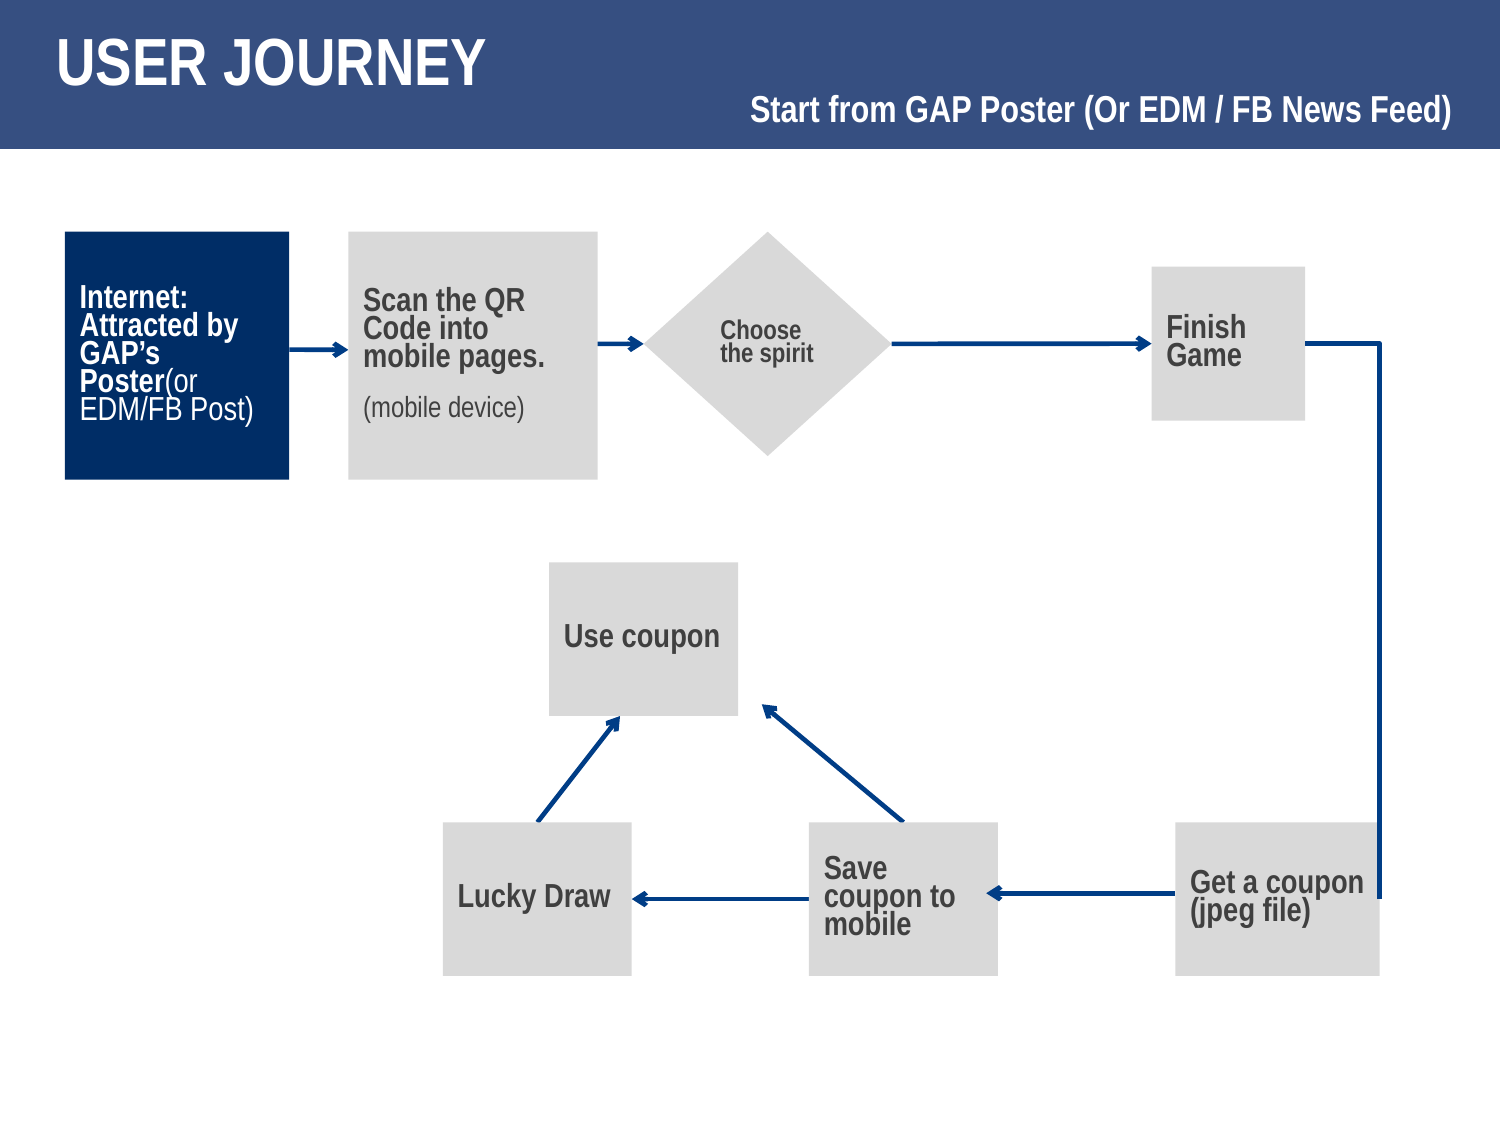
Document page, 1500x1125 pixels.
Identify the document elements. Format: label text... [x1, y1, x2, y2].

text_box Scan the QR Code into mobile pages. (mobile device) [346, 230, 600, 482]
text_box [631, 892, 986, 900]
text_box Finish Game [1149, 265, 1307, 423]
text_box Use coupon [547, 560, 740, 718]
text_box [1304, 343, 1380, 900]
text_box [761, 703, 904, 823]
text_box Choose the spirit [641, 230, 892, 458]
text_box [537, 715, 621, 823]
text_box Internet: Attracted by GAP’s Poster(or EDM/FB Post) [63, 230, 291, 482]
text_box [0, 0, 1500, 151]
text_box Save coupon to mobile [807, 820, 1000, 891]
text_box USER JOURNEY Start from GAP Poster (Or EDM / FB News Feed) [49, 34, 1459, 135]
text_box Save coupon to mobile [807, 907, 1000, 978]
text_box Lucky Draw [441, 820, 634, 978]
text_box Get a coupon (jpeg file) [1173, 820, 1382, 978]
